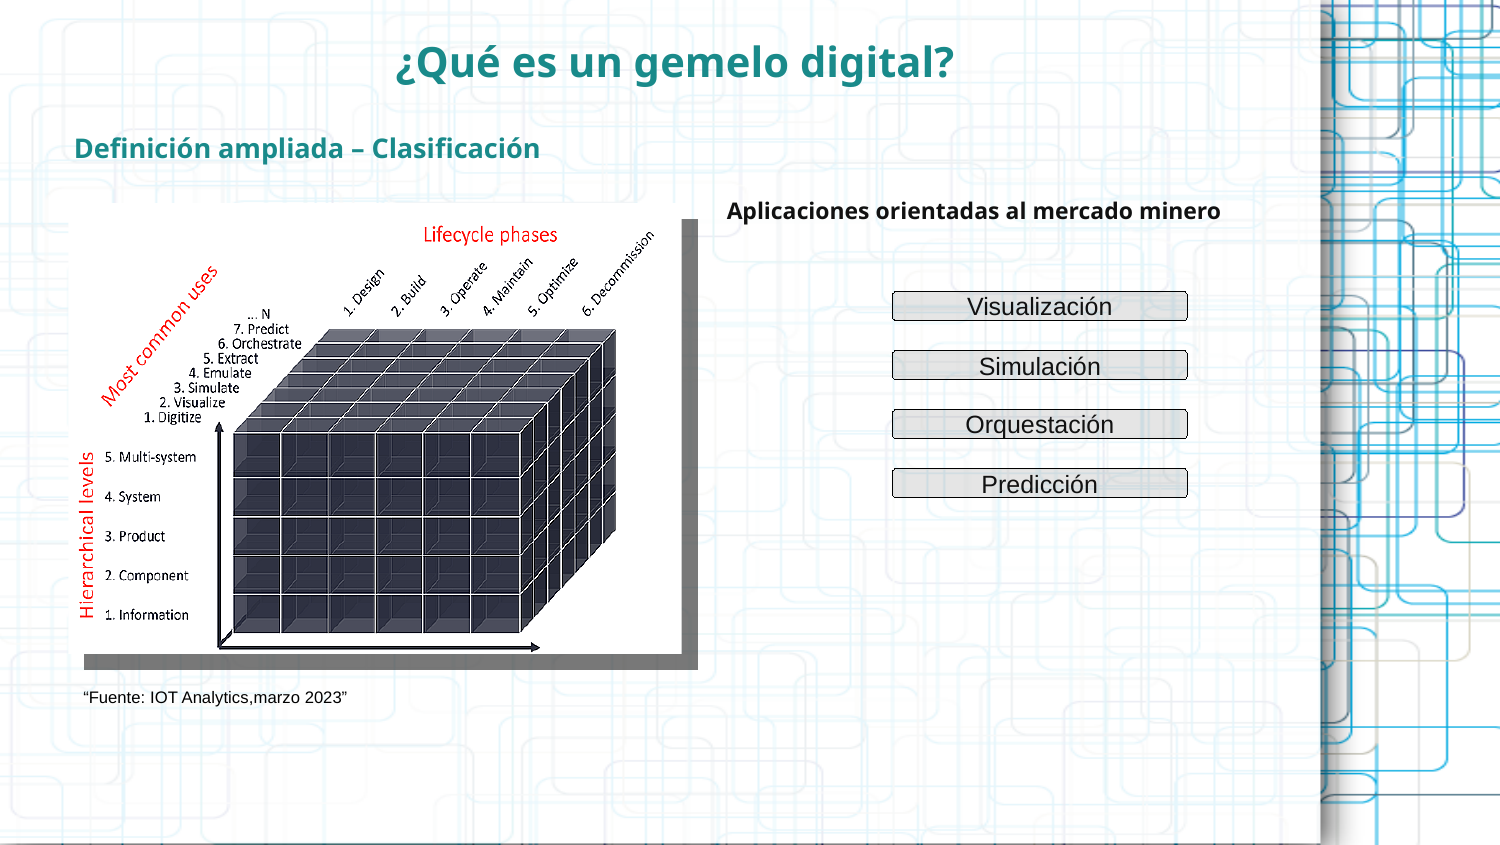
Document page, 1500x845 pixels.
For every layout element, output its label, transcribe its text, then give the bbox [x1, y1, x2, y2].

text_box “Fuente: IOT Analytics,marzo 2023” [68, 679, 363, 714]
text_box Aplicaciones orientadas al mercado minero [712, 188, 1237, 232]
picture [0, 0, 1500, 845]
text_box Definición ampliada – Clasificación [58, 124, 650, 178]
text_box Visualización [892, 291, 1188, 321]
text_box Predicción [892, 468, 1188, 498]
text_box Orquestación [892, 409, 1188, 439]
text_box Simulación [892, 350, 1188, 380]
title ¿Qué es un gemelo digital? [59, 0, 1292, 132]
